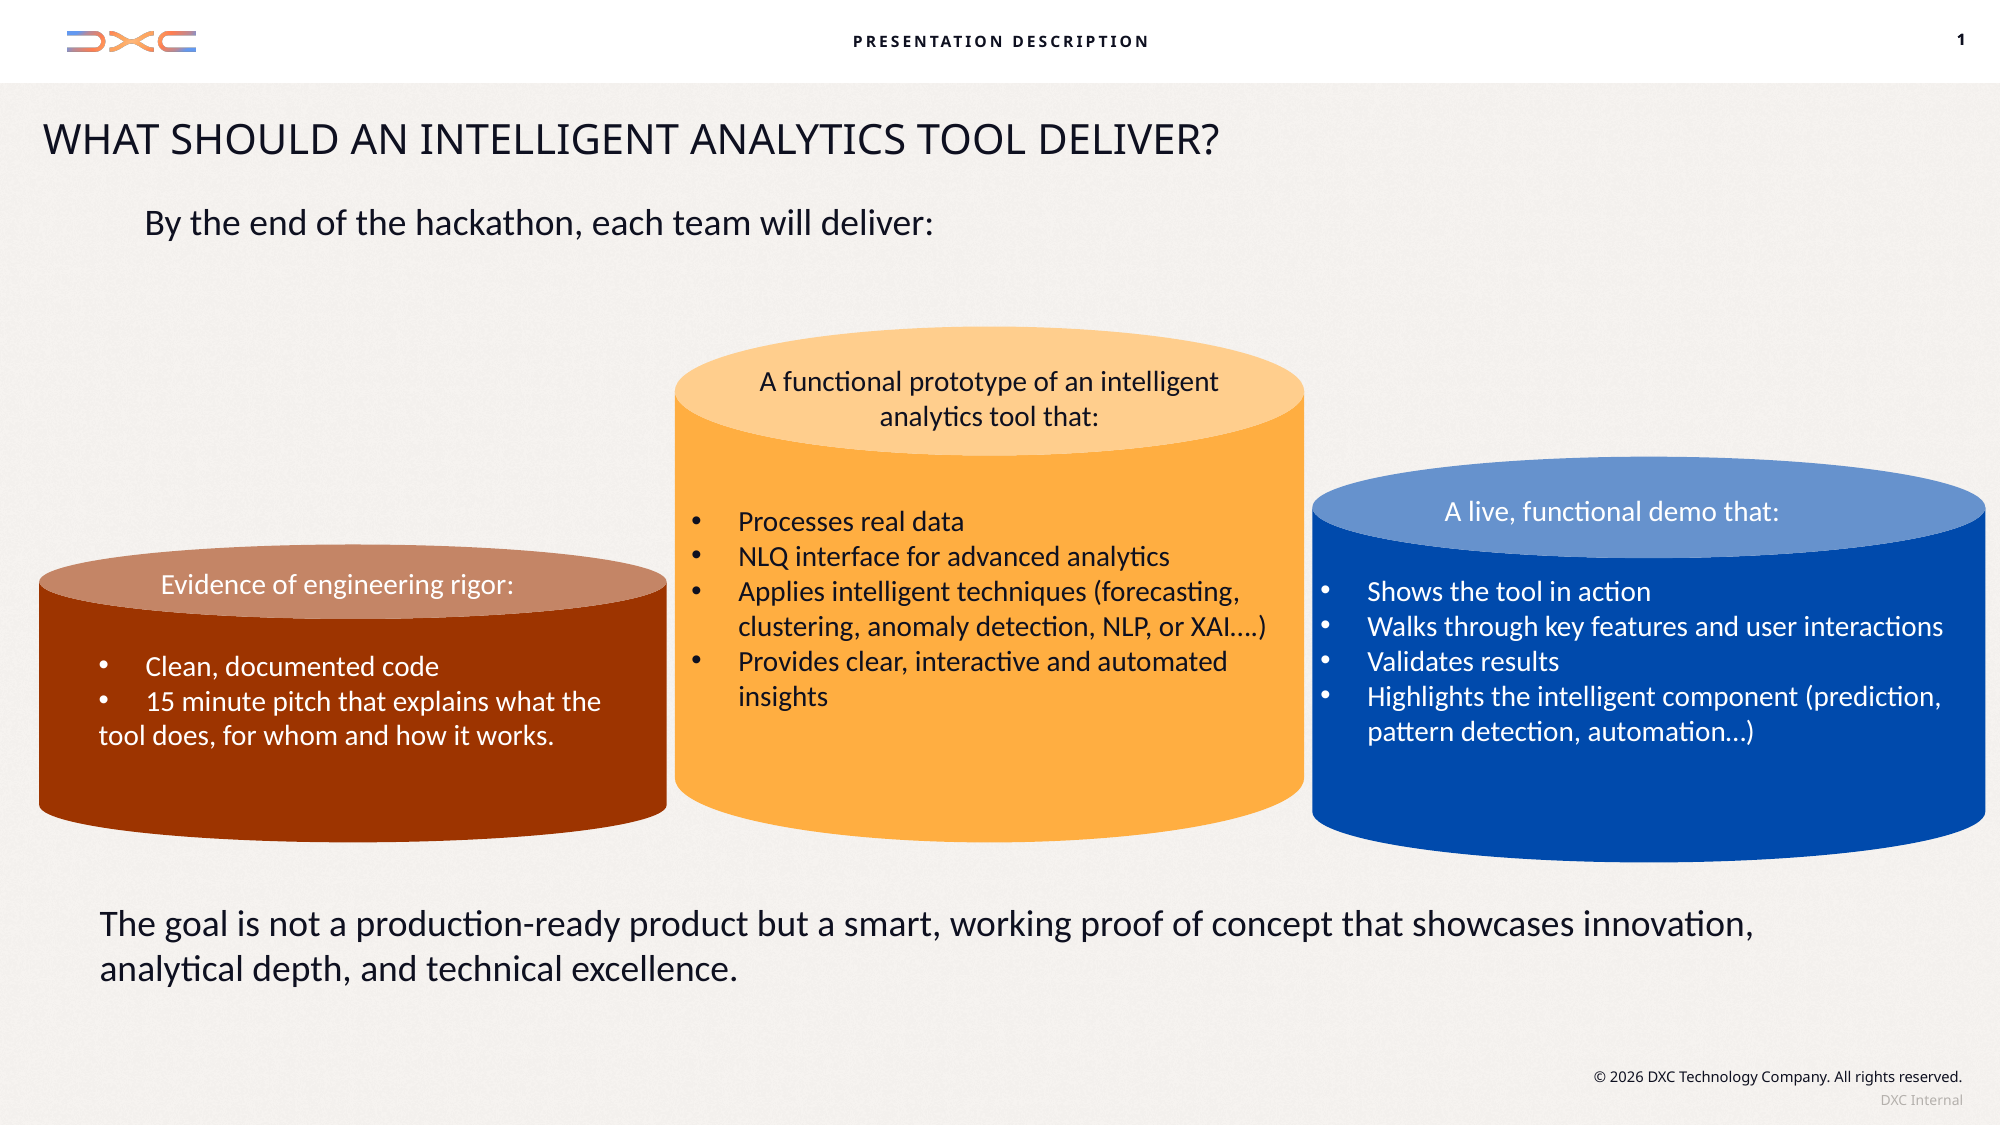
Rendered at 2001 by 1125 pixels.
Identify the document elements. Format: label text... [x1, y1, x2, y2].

picture [67, 31, 196, 52]
title What Should an Intelligent Analytics Tool Deliver? [42, 118, 1856, 174]
text_box A live, functional demo that: [1429, 485, 1796, 536]
picture [0, 83, 2000, 1125]
text_box Evidence of engineering rigor: [146, 557, 530, 608]
text_box Processes real data NLQ interface for advanced analytics Applies intelligent techniques (forecasting, clustering, anomaly detection, NLP, or XAI….) Provides clear, interactive and automated insights [676, 459, 1313, 721]
text_box [39, 544, 667, 843]
text_box [1313, 456, 1986, 564]
text_box A functional prototype of an intelligent analytics tool that: [713, 355, 1266, 440]
text_box The goal is not a production-ready product but a smart, working proof of concept that showcases innovation, analytical depth, and technical excellence. [84, 891, 1916, 997]
text_box Clean, documented code 15 minute pitch that explains what the tool does, for whom and how it works. [83, 638, 669, 760]
text_box [1312, 755, 1986, 863]
text_box [674, 360, 1305, 843]
text_box Shows the tool in action Walks through key features and user interactions Validates results Highlights the intelligent component (prediction, pattern detection, automation…) [1305, 564, 2000, 755]
text_box By the end of the hackathon, each team will deliver: [129, 190, 951, 251]
